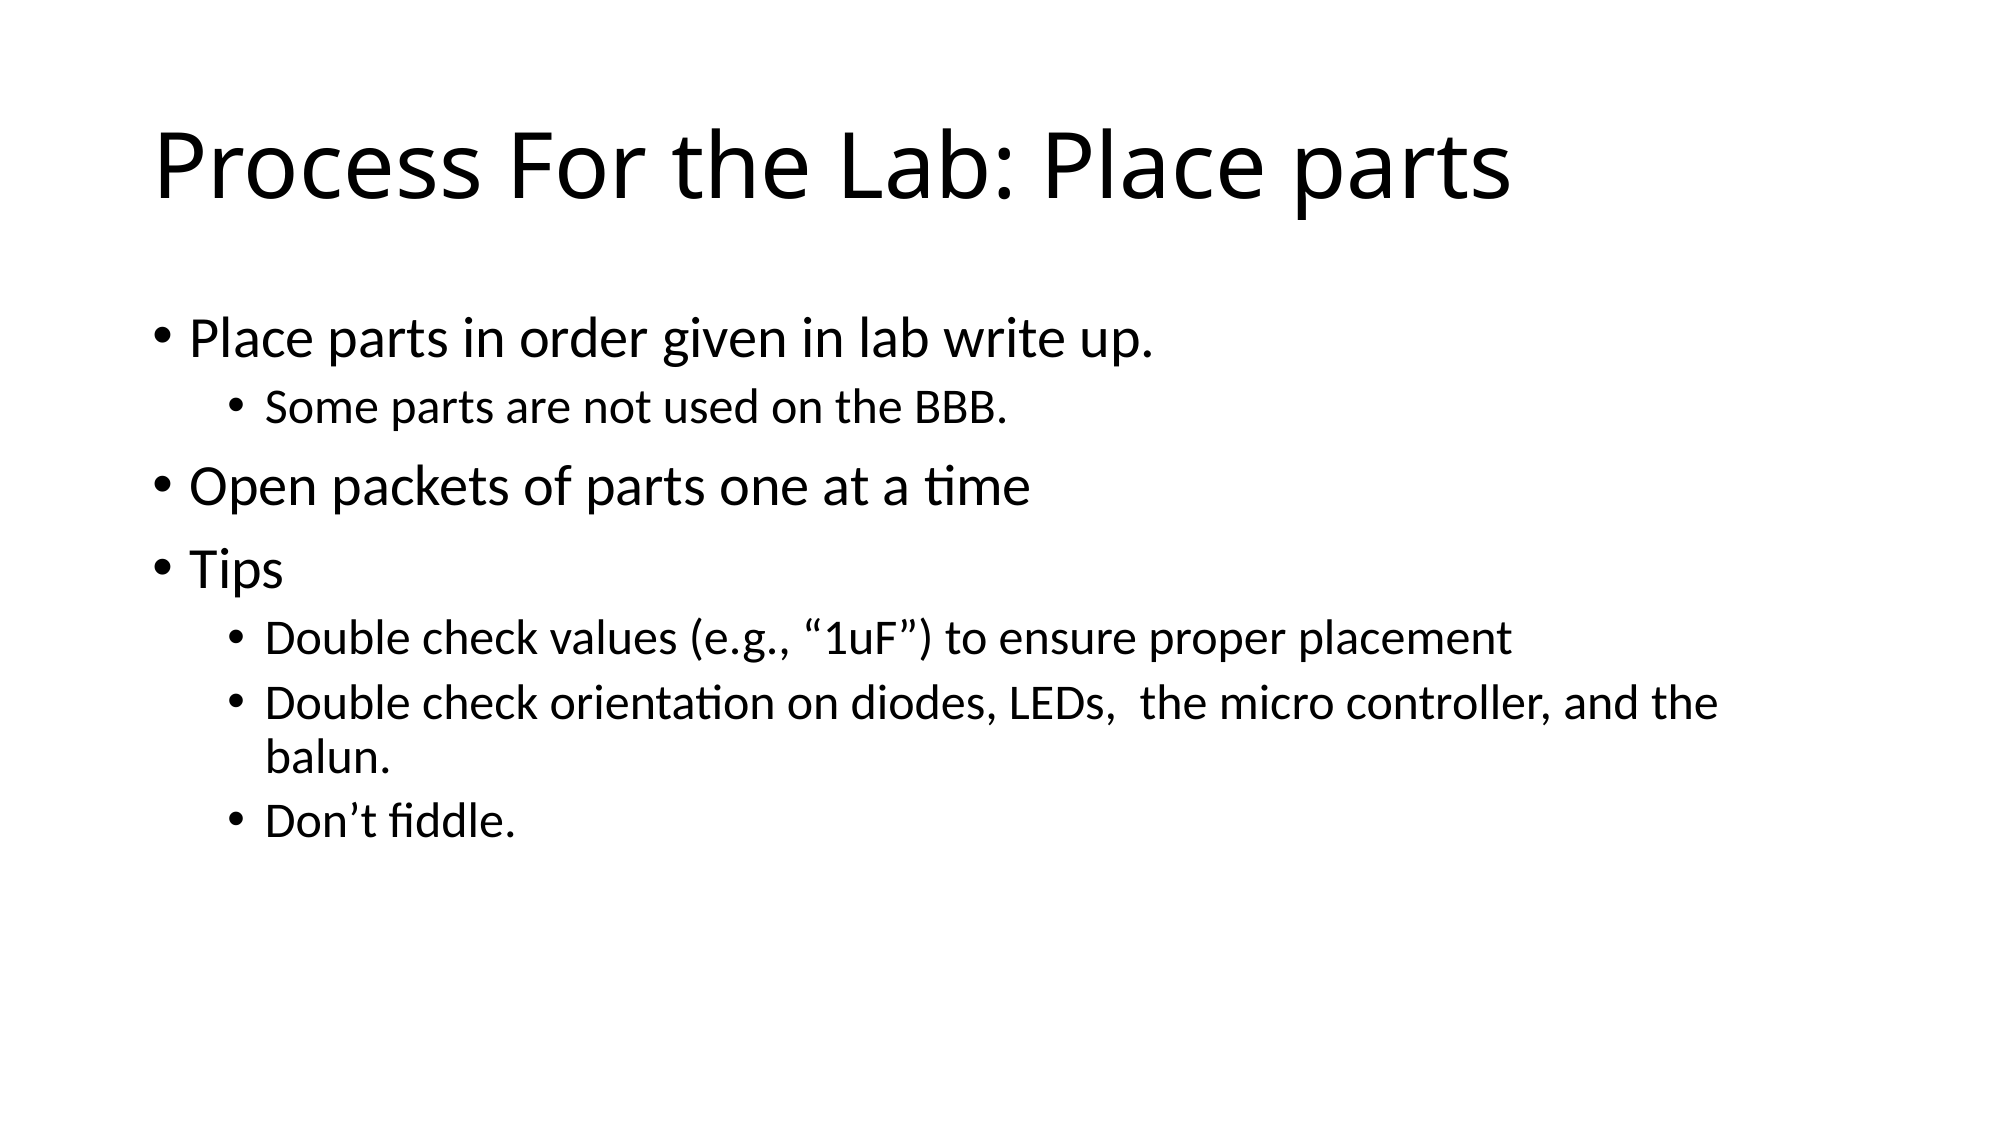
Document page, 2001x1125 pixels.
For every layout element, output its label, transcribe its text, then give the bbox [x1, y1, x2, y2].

list Place parts in order given in lab write up. Some parts are not used on the BBB. Open packets of parts one at a time Tips Double check values (e.g., “1uF”) to ensure proper placement Double check orientation on diodes, LEDs, the micro controller, and the balun. Don’t fiddle. [137, 299, 1863, 1014]
title Process For the Lab: Place parts [137, 59, 1863, 278]
